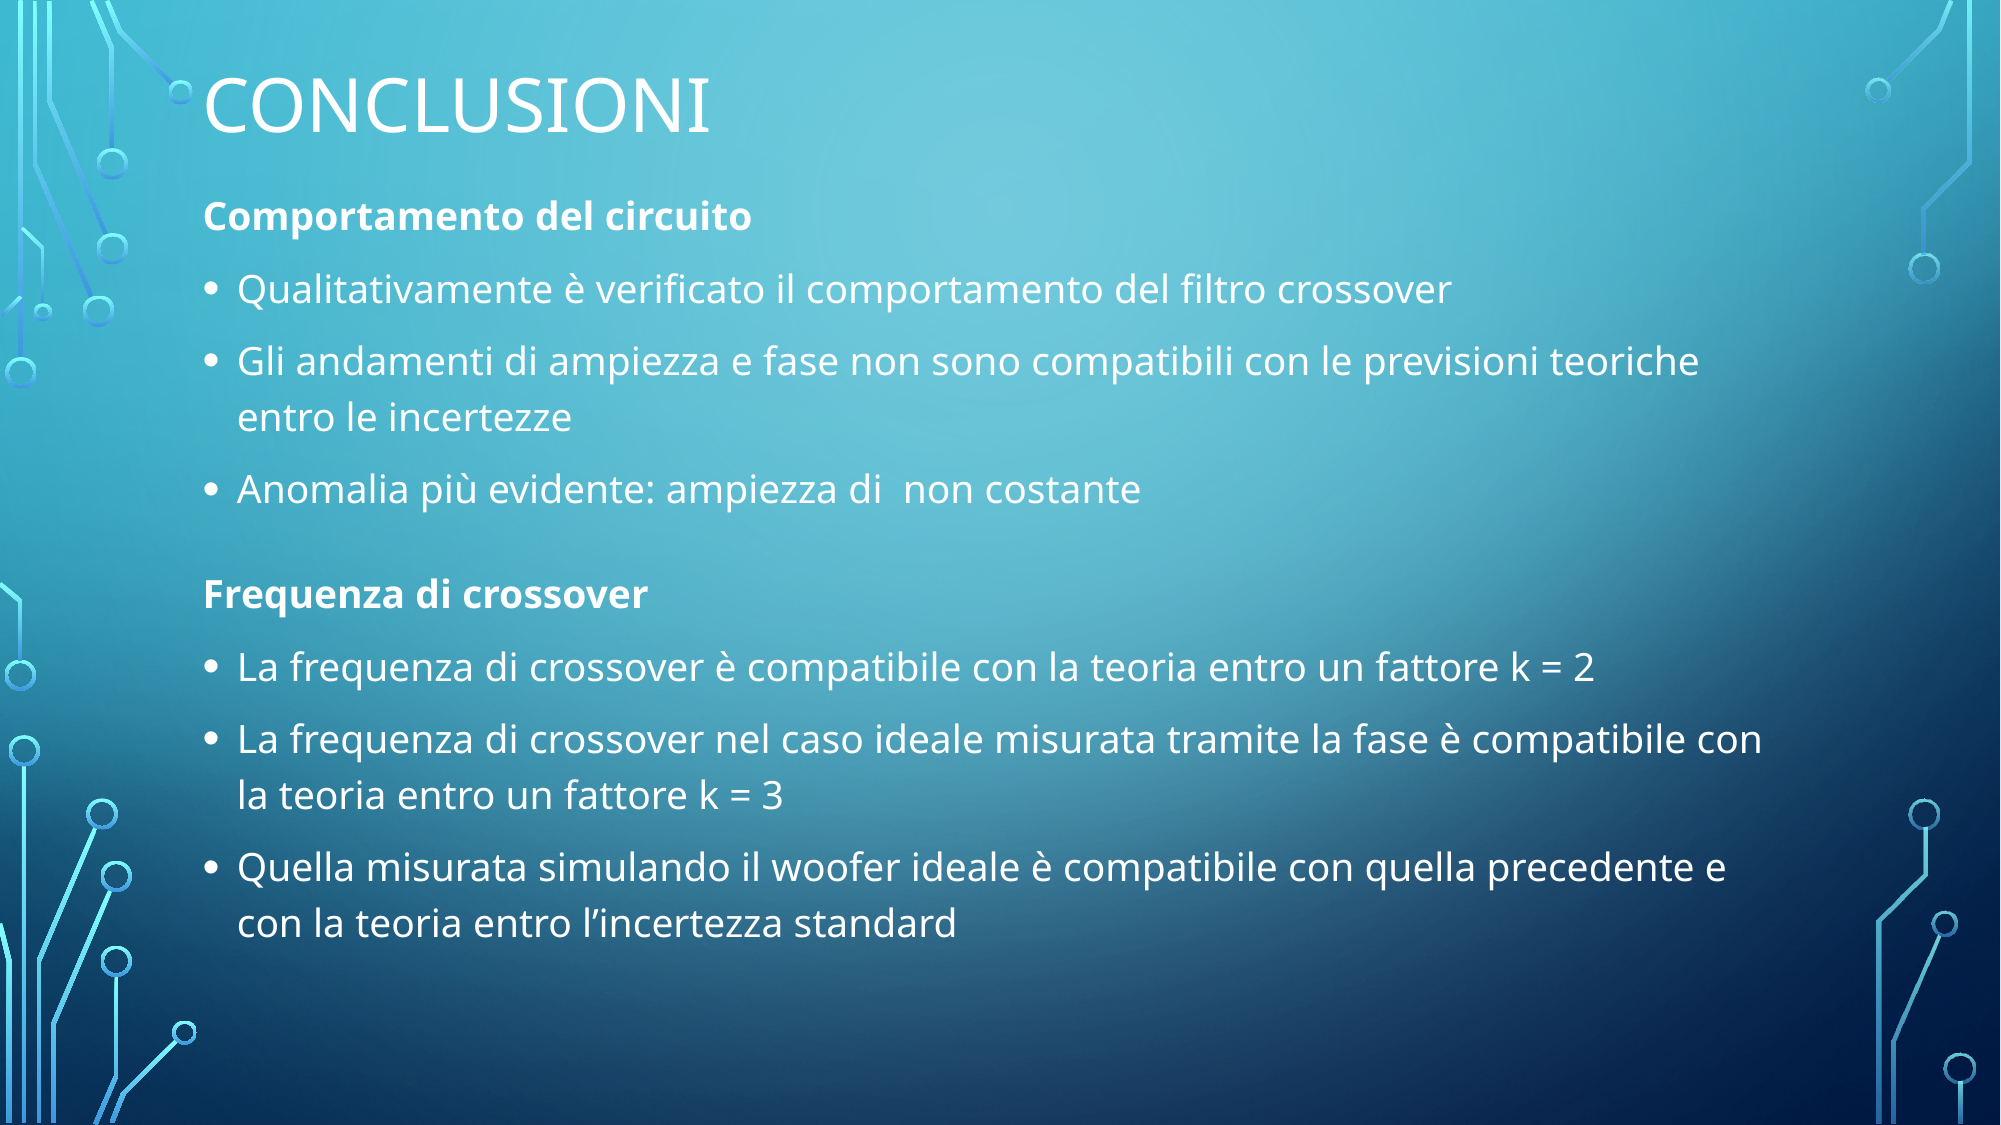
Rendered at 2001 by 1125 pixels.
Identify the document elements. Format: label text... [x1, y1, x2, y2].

title conclusioni [187, 42, 1813, 175]
